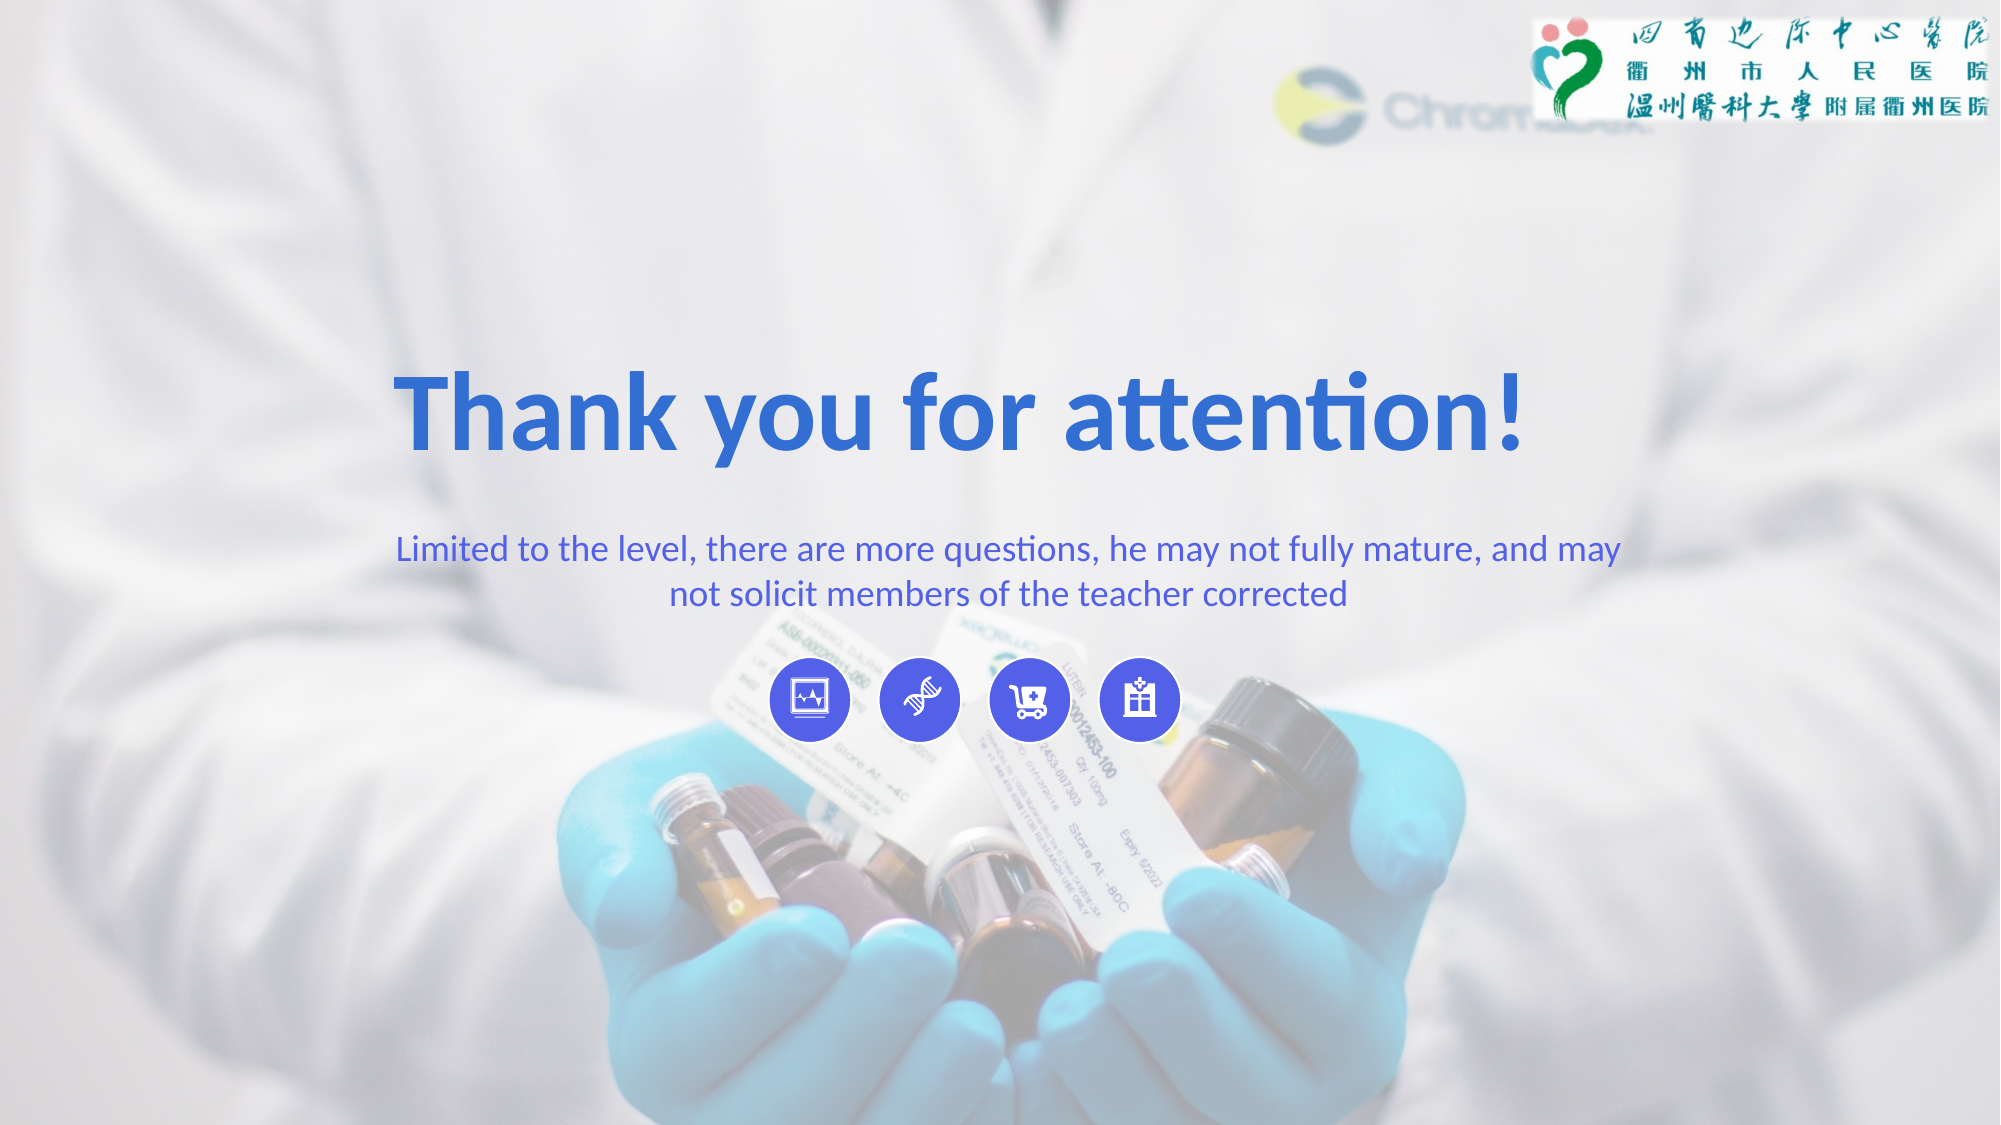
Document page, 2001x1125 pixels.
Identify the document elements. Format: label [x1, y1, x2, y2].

picture [0, 0, 2000, 1125]
text_box [367, 516, 1651, 744]
